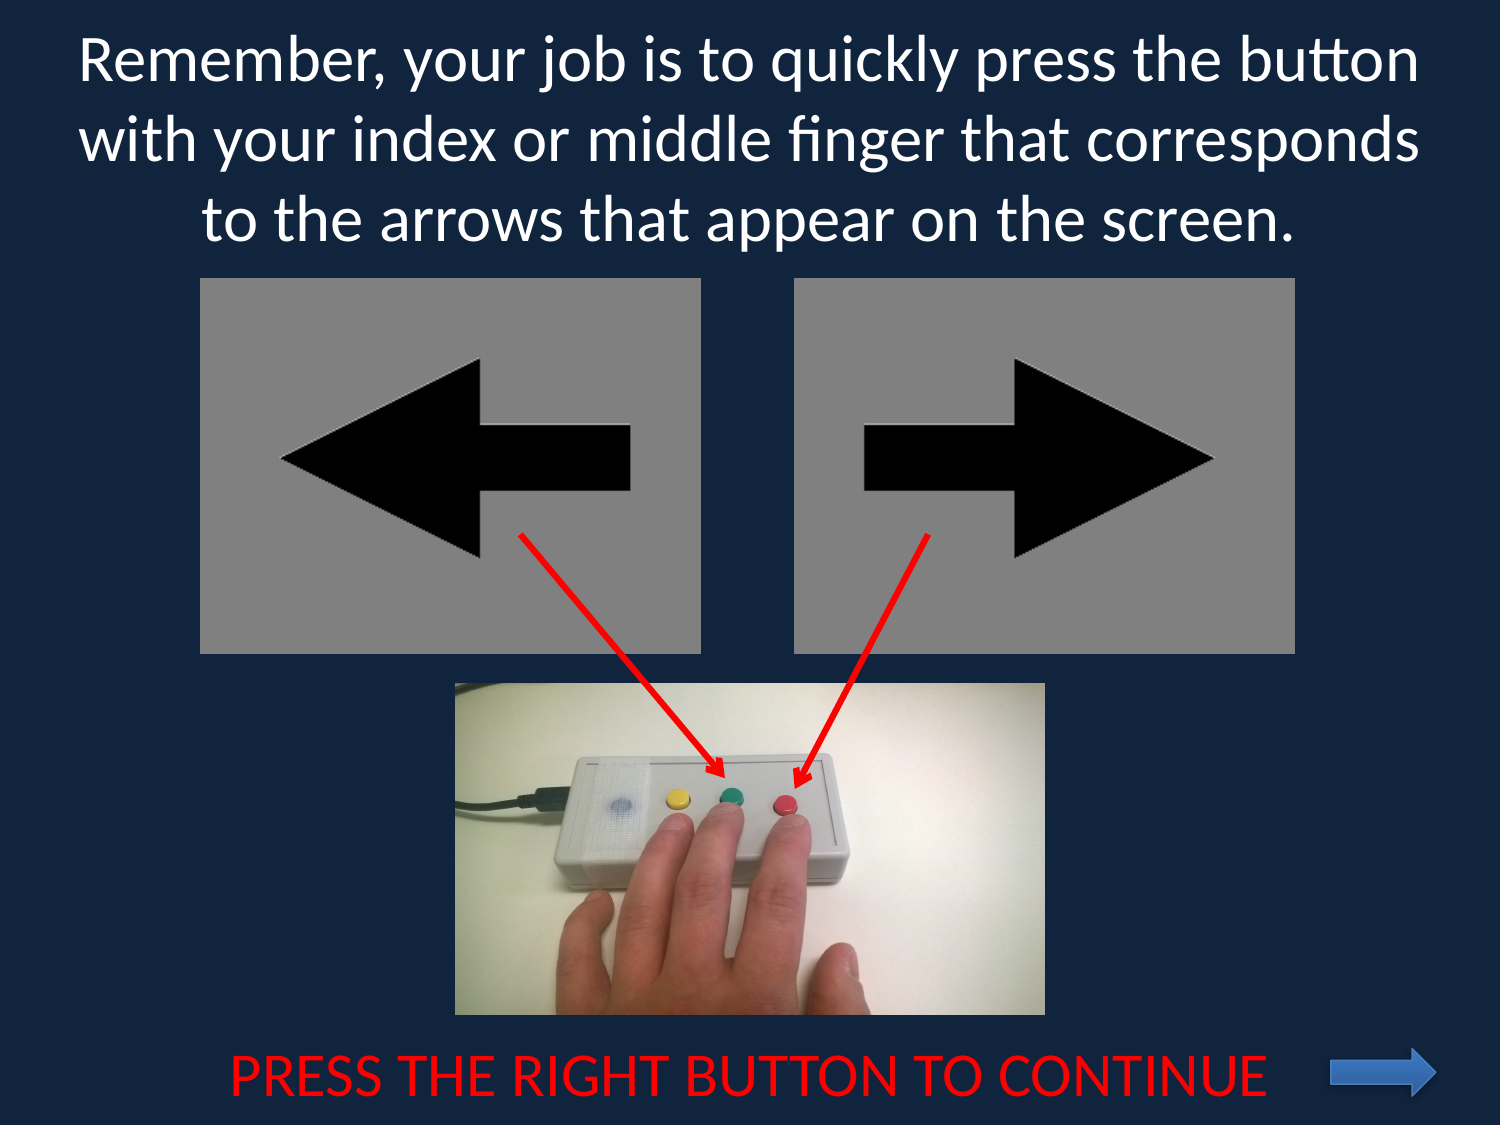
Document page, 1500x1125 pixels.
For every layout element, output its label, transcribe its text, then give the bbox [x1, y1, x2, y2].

text_box PRESS THE RIGHT BUTTON TO CONTINUE [0, 1017, 1500, 1125]
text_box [520, 534, 726, 779]
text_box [794, 534, 929, 790]
picture [200, 277, 701, 654]
list Remember, your job is to quickly press the button with your index or middle finger that corresponds to the arrows that appear on the screen. [29, 7, 1470, 837]
picture [455, 683, 1046, 1016]
picture [794, 277, 1295, 654]
